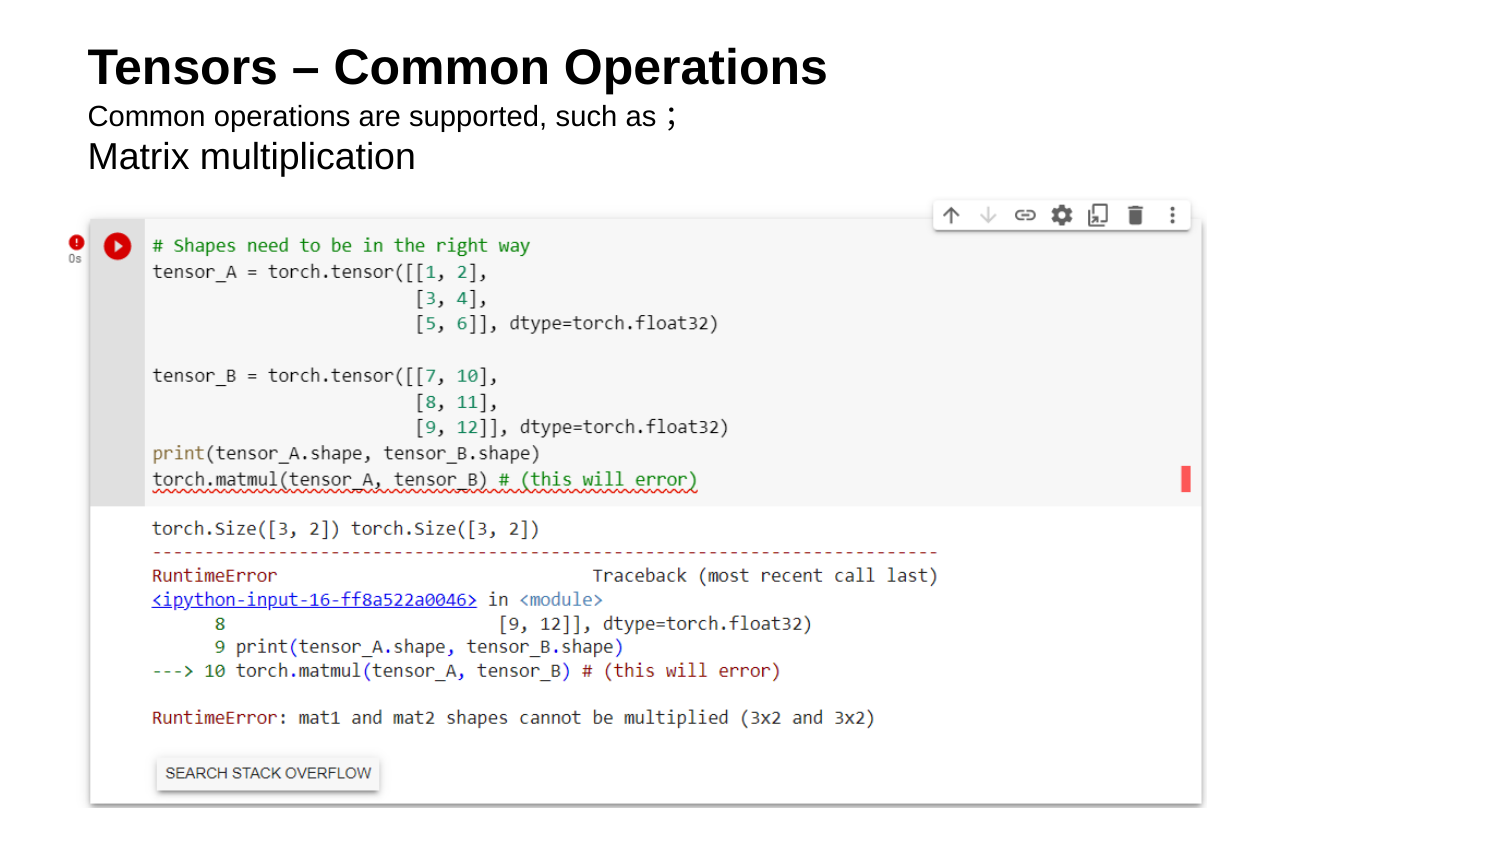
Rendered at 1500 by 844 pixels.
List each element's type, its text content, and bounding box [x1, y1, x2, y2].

list Common operations are supported, such as； Matrix multiplication [87, 96, 821, 195]
picture [62, 196, 1208, 808]
title Tensors – Common Operations [87, 34, 850, 95]
